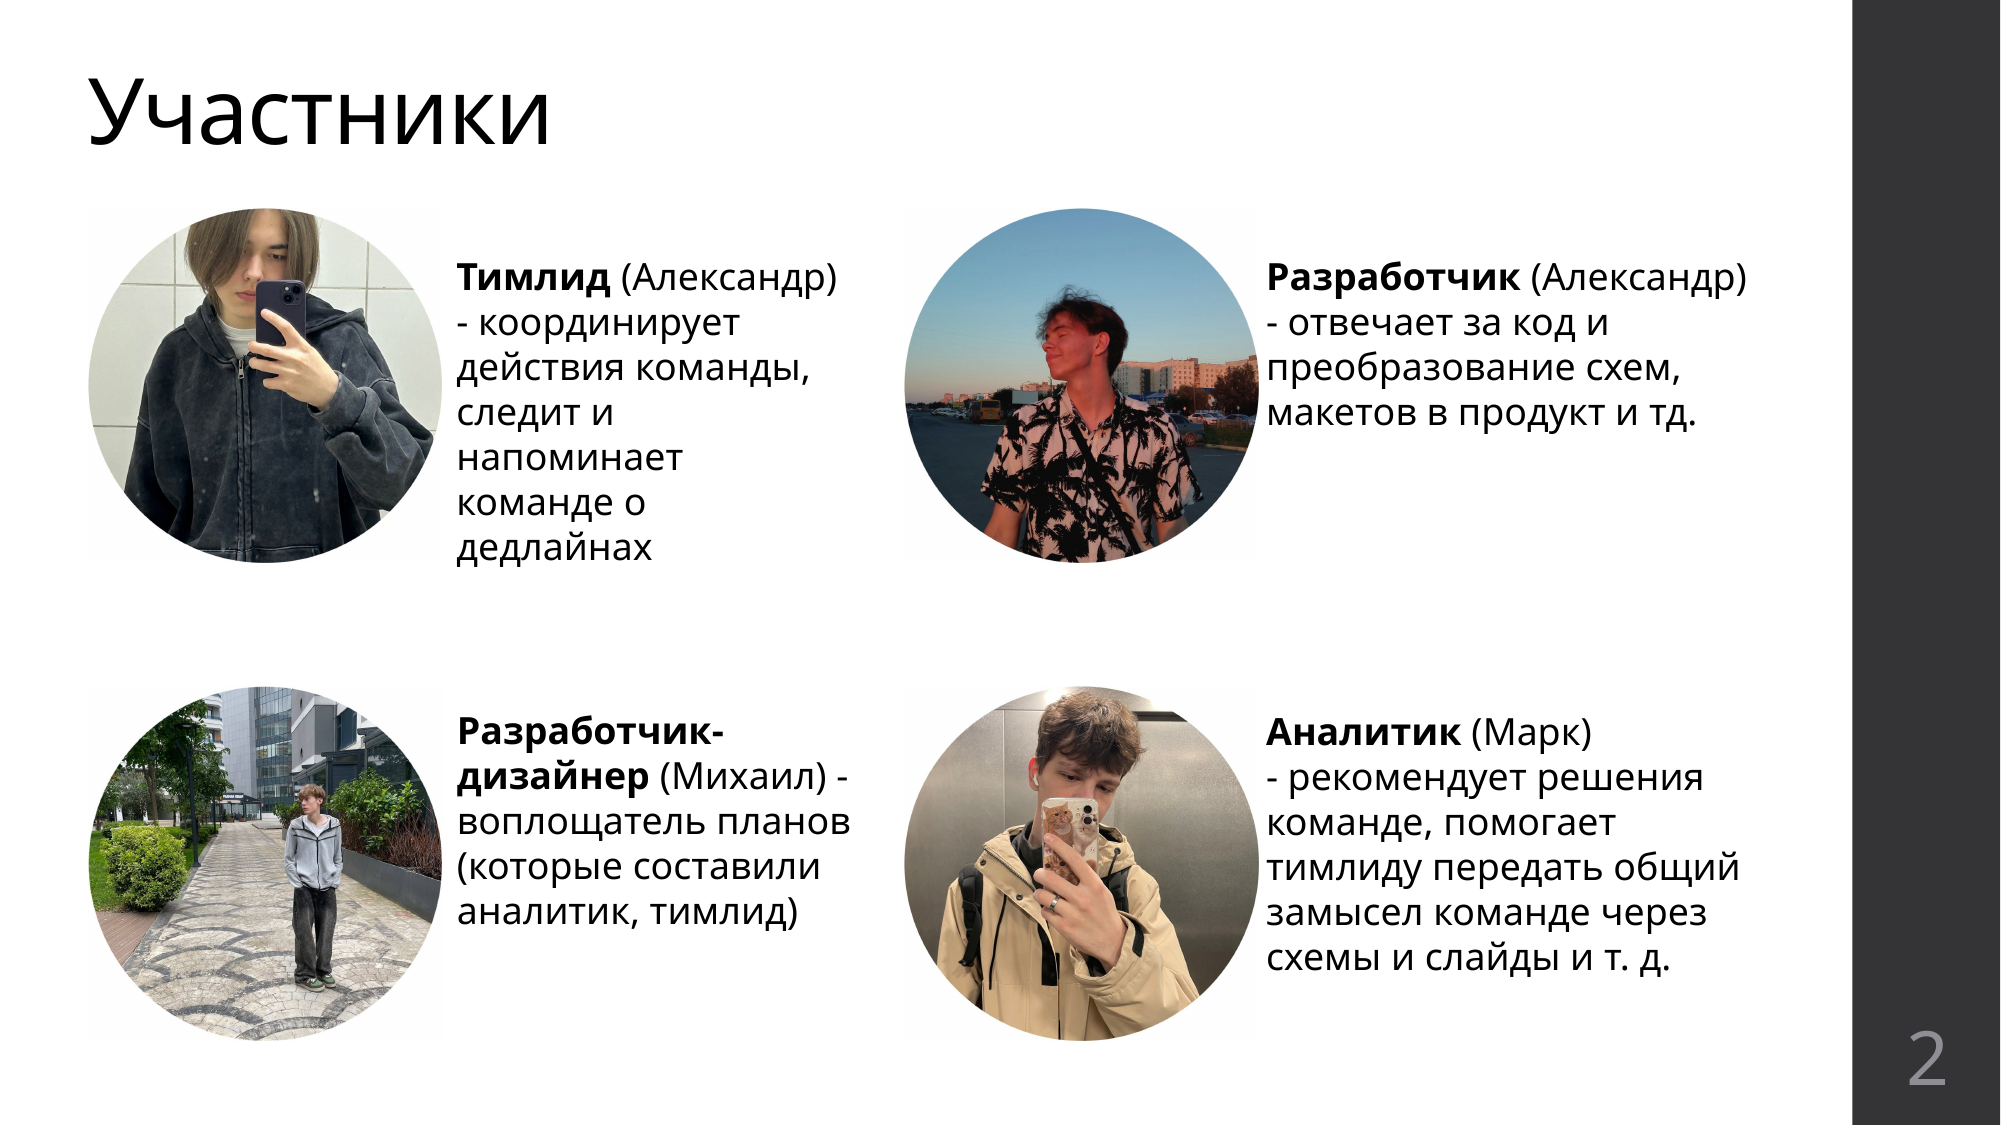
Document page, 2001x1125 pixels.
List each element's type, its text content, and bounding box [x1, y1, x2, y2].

title Участники [72, 0, 1663, 173]
text_box Аналитик (Марк) - рекомендует решения команде, помогает тимлиду передать общий замысел команде через схемы и слайды и т. д. [1265, 700, 1782, 986]
text_box Разработчик (Александр) - отвечает за код и преобразование схем, макетов в продукт и тд. [1265, 245, 1782, 441]
picture [904, 208, 1259, 563]
slide_number 2 [1852, 1012, 2000, 1110]
picture [904, 686, 1259, 1041]
picture [87, 208, 443, 563]
text_box Разработчик-дизайнер (Михаил) - воплощатель планов (которые составили аналитик, тимлид) [448, 699, 897, 940]
text_box Тимлид (Александр) - координирует действия команды, следит и напоминает команде о дедлайнах [441, 245, 863, 576]
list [87, 686, 443, 1041]
